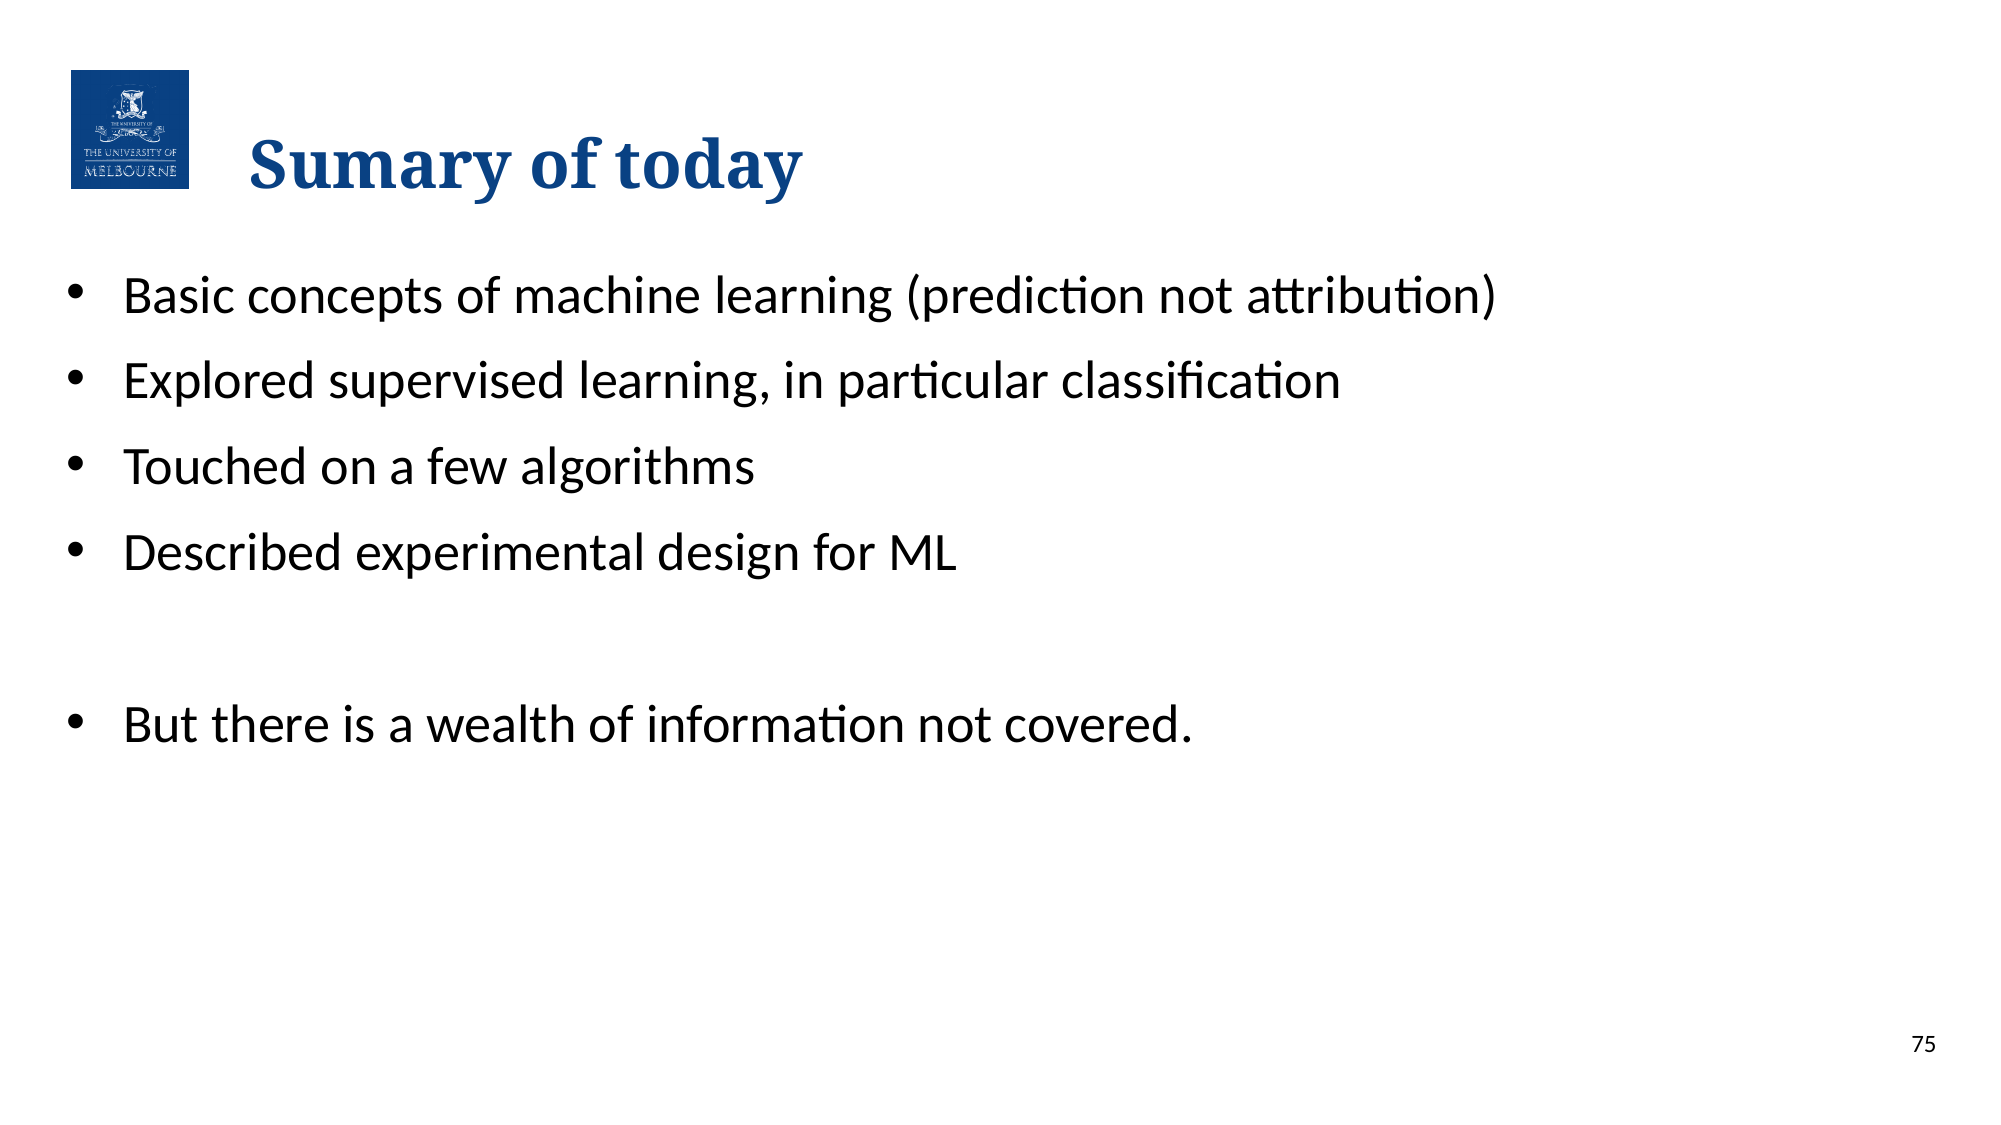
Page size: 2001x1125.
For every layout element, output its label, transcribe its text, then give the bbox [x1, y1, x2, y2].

picture [71, 70, 189, 189]
title Sumary of today [234, 64, 1924, 211]
list Basic concepts of machine learning (prediction not attribution) Explored supervised learning, in particular classification Touched on a few algorithms Described experimental design for ML But there is a wealth of information not covered. [51, 251, 1924, 970]
slide_number 75 [1797, 1012, 1937, 1073]
